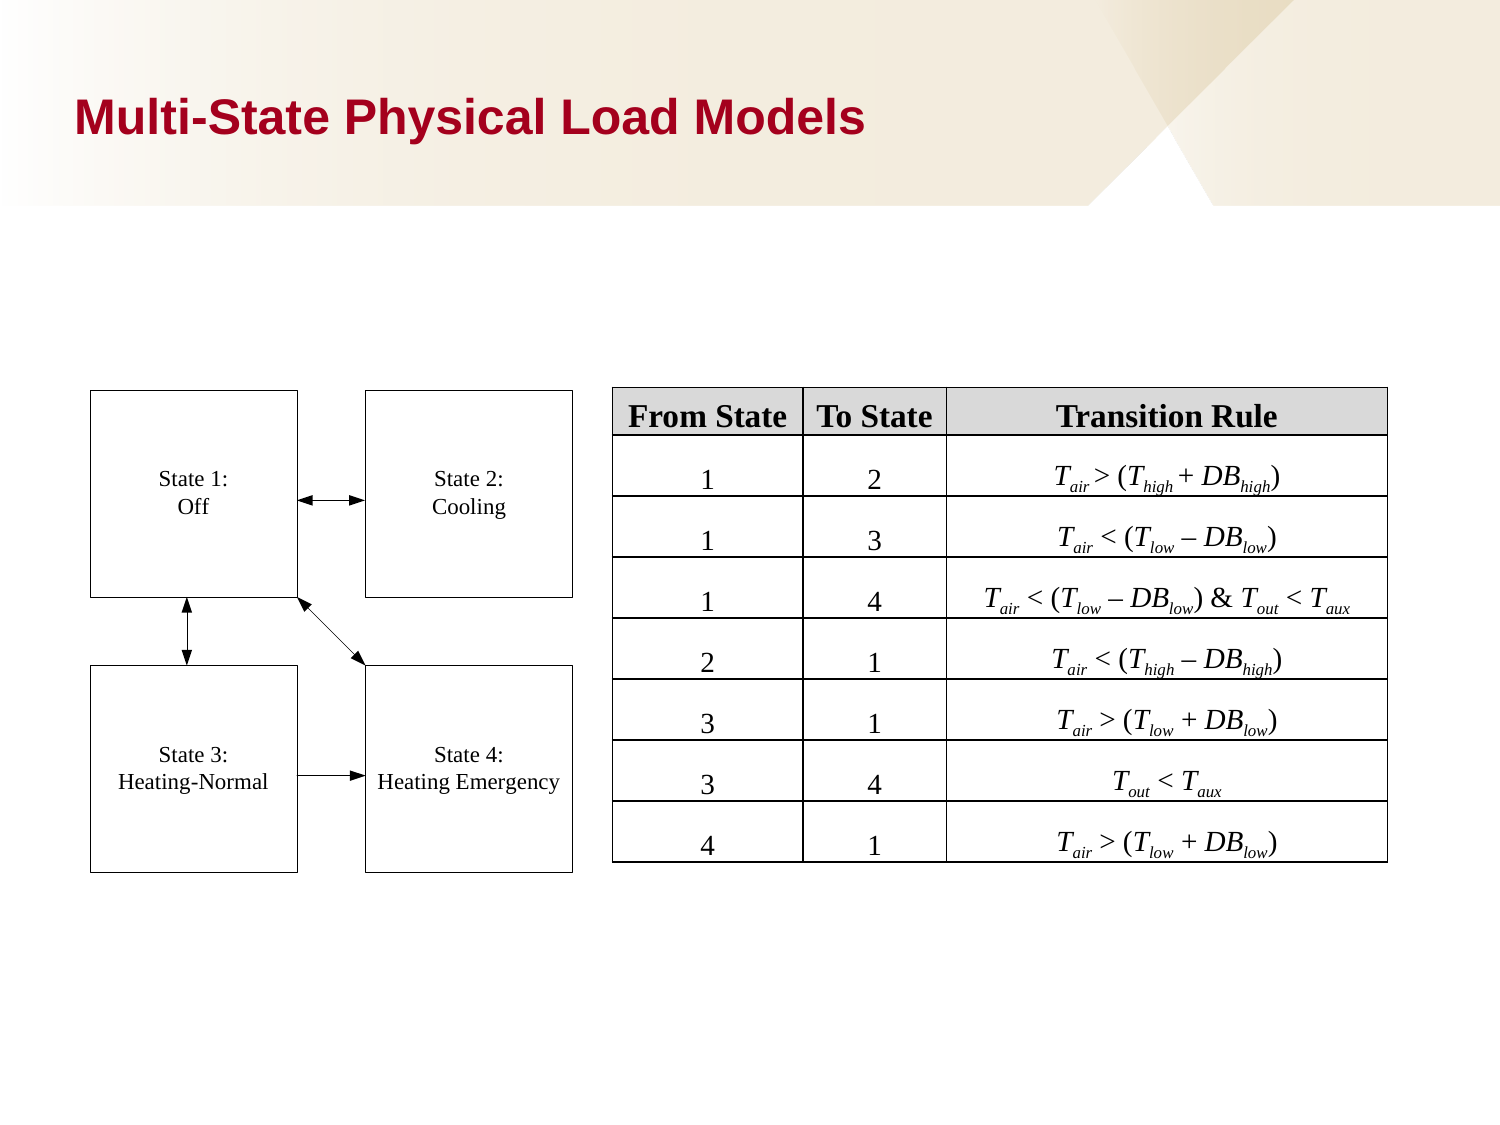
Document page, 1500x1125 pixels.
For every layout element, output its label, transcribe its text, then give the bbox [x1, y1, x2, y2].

table_cell 1 [804, 619, 946, 678]
table_cell 1 [613, 558, 802, 617]
table_cell 3 [613, 680, 802, 739]
table_cell 1 [804, 802, 946, 861]
title Multi-State Physical Load Models [74, 21, 1404, 145]
table_cell 1 [804, 680, 946, 739]
table_cell Tair > (Tlow + DBlow) [947, 680, 1387, 739]
table_cell Tout < Taux [947, 741, 1387, 800]
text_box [87, 387, 576, 876]
table_header To State [804, 388, 946, 434]
table_cell 3 [613, 741, 802, 800]
table_cell Tair < (Tlow – DBlow) [947, 497, 1387, 556]
table_cell Tair < (Tlow – DBlow) & Tout < Taux [947, 558, 1387, 617]
table_cell 3 [804, 497, 946, 556]
table_cell 2 [804, 436, 946, 495]
table_cell 1 [613, 497, 802, 556]
table_cell 4 [613, 802, 802, 861]
picture [0, 1, 1500, 206]
table_cell 2 [613, 619, 802, 678]
table_header From State [613, 388, 802, 434]
table_cell 4 [804, 558, 946, 617]
table_cell 4 [804, 741, 946, 800]
table_cell 1 [613, 436, 802, 495]
table_cell Tair > (Tlow + DBlow) [947, 802, 1387, 861]
table_cell Tair < (Thigh – DBhigh) [947, 619, 1387, 678]
table_header Transition Rule [947, 388, 1387, 434]
table_cell Tair > (Thigh + DBhigh) [947, 436, 1387, 495]
